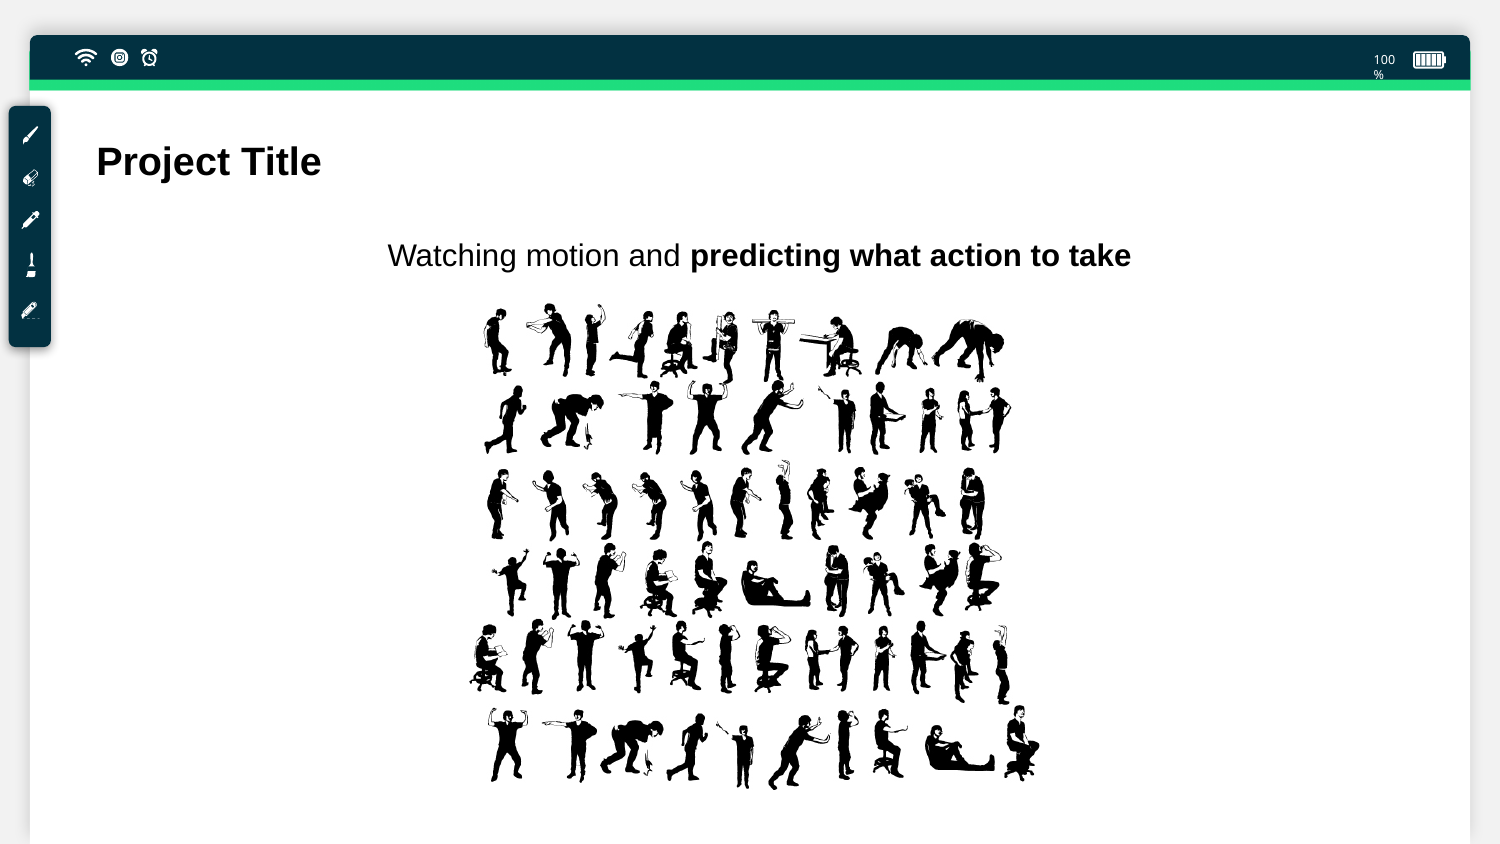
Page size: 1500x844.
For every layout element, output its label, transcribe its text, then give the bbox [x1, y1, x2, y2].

text_box [29, 91, 1471, 844]
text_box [74, 46, 1447, 74]
text_box [29, 35, 1471, 80]
picture [466, 289, 1055, 796]
text_box Watching motion and predicting what action to take [372, 210, 1149, 288]
text_box Project Title [81, 121, 438, 199]
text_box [8, 105, 52, 348]
